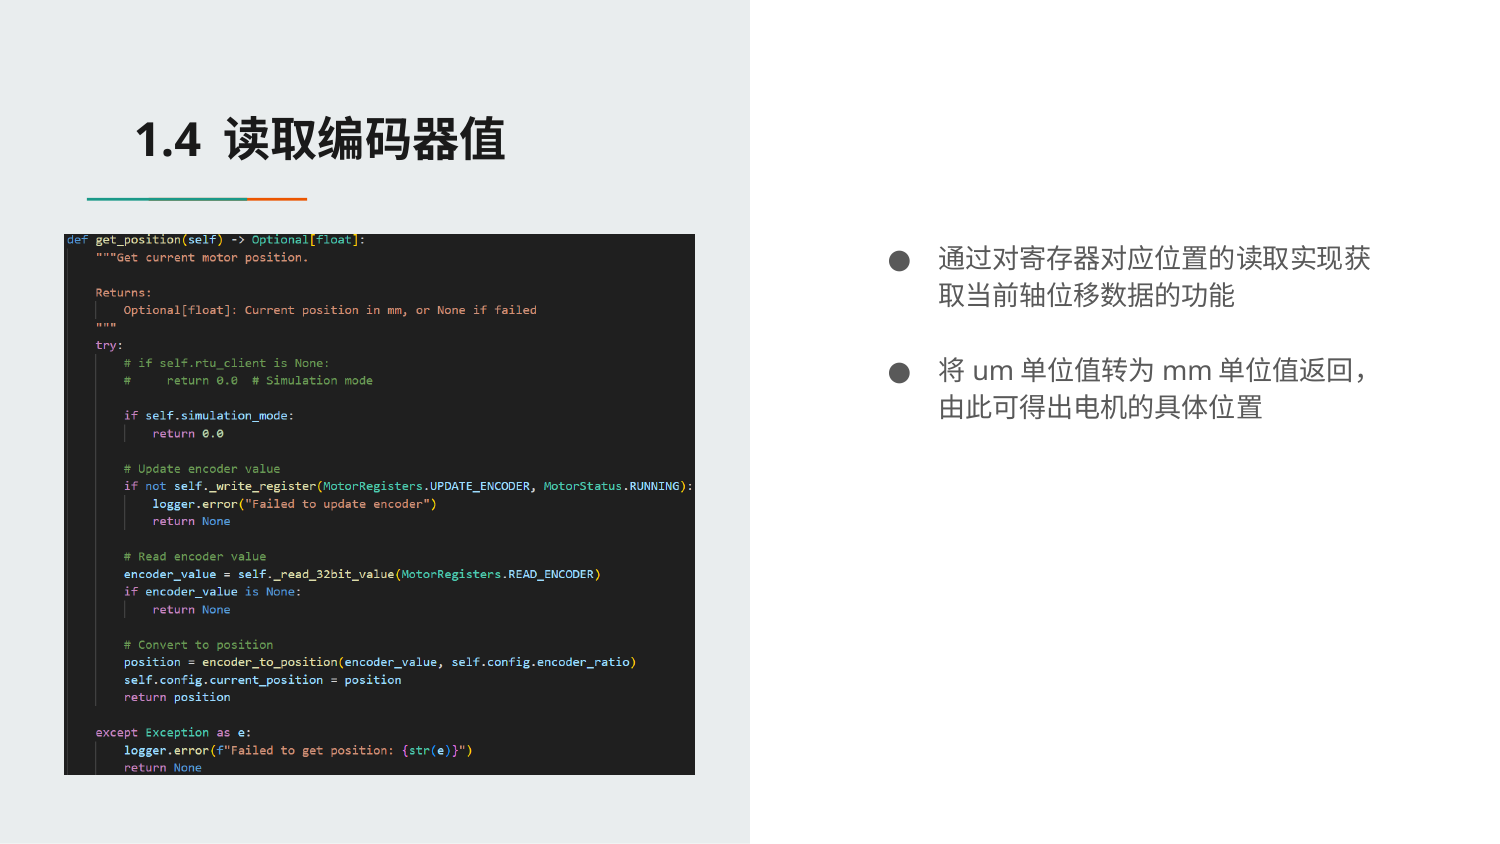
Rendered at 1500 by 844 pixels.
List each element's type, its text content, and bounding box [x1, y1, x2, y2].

title 1.4 读取编码器值 [118, 94, 525, 188]
list 通过对寄存器对应位置的读取实现获取当前轴位移数据的功能 将um单位值转为mm单位值返回，由此可得出电机的具体位置 [848, 221, 1403, 719]
picture [63, 234, 695, 776]
